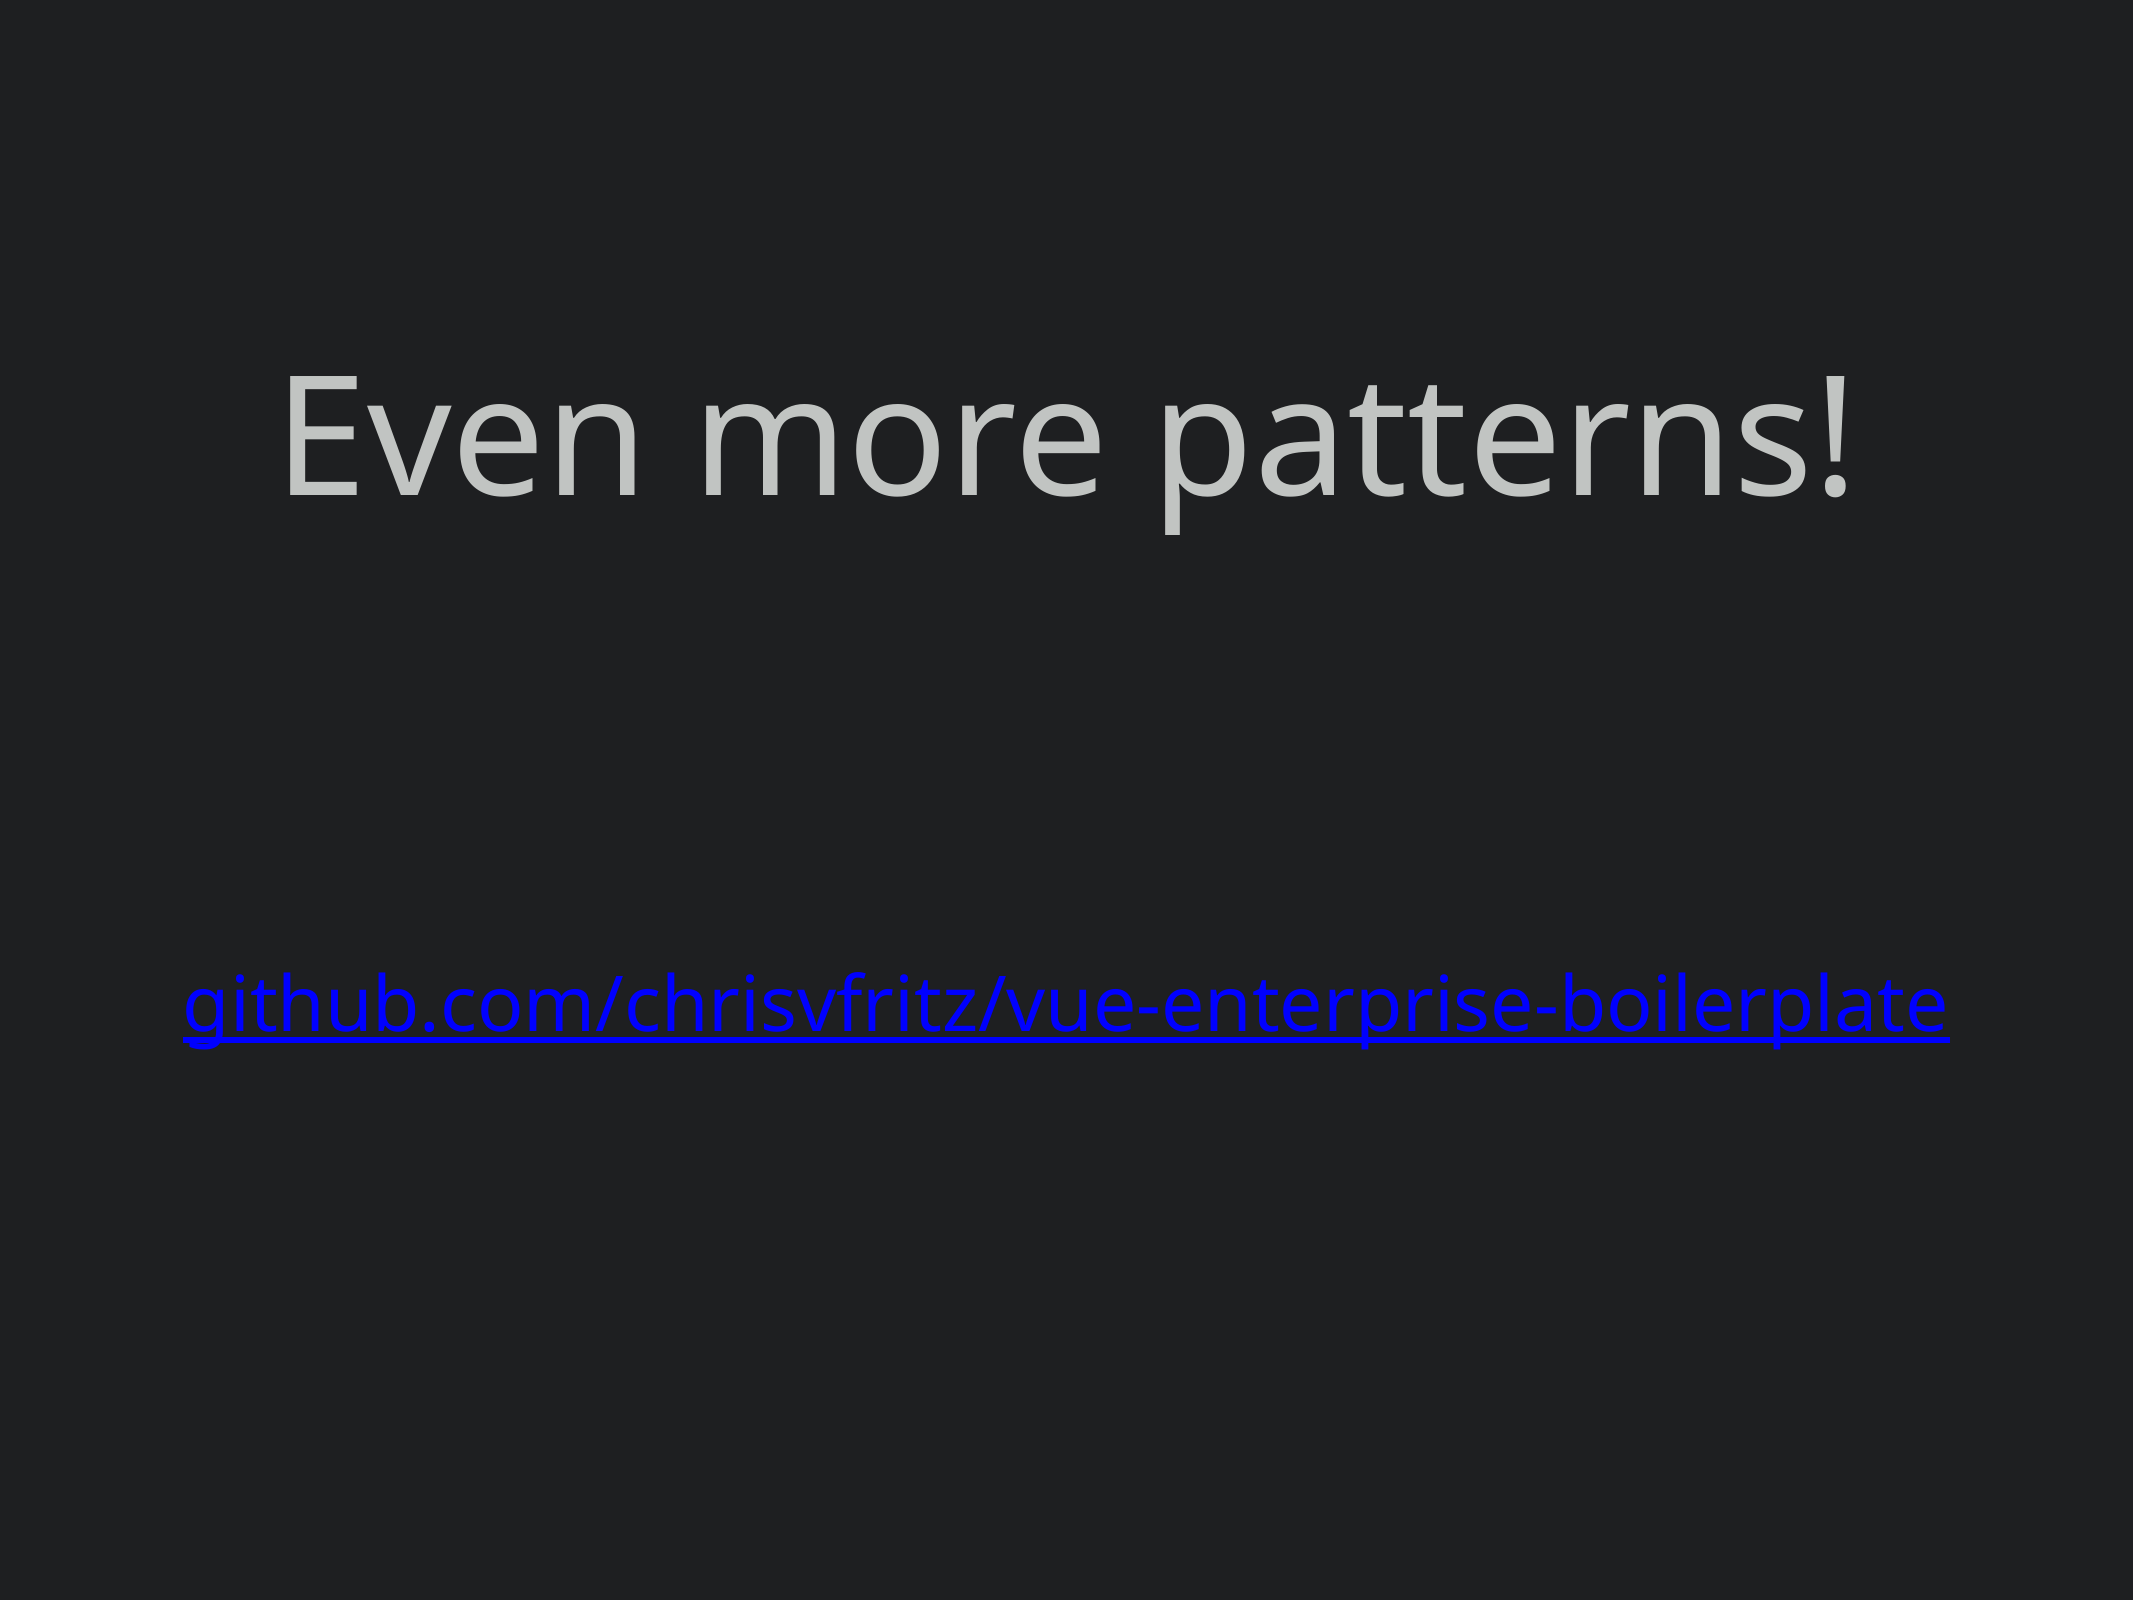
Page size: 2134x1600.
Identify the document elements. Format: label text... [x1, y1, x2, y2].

text_box github.com/chrisvfritz/vue-enterprise-boilerplate [174, 924, 1959, 1067]
text_box Even more patterns! [266, 280, 1868, 537]
